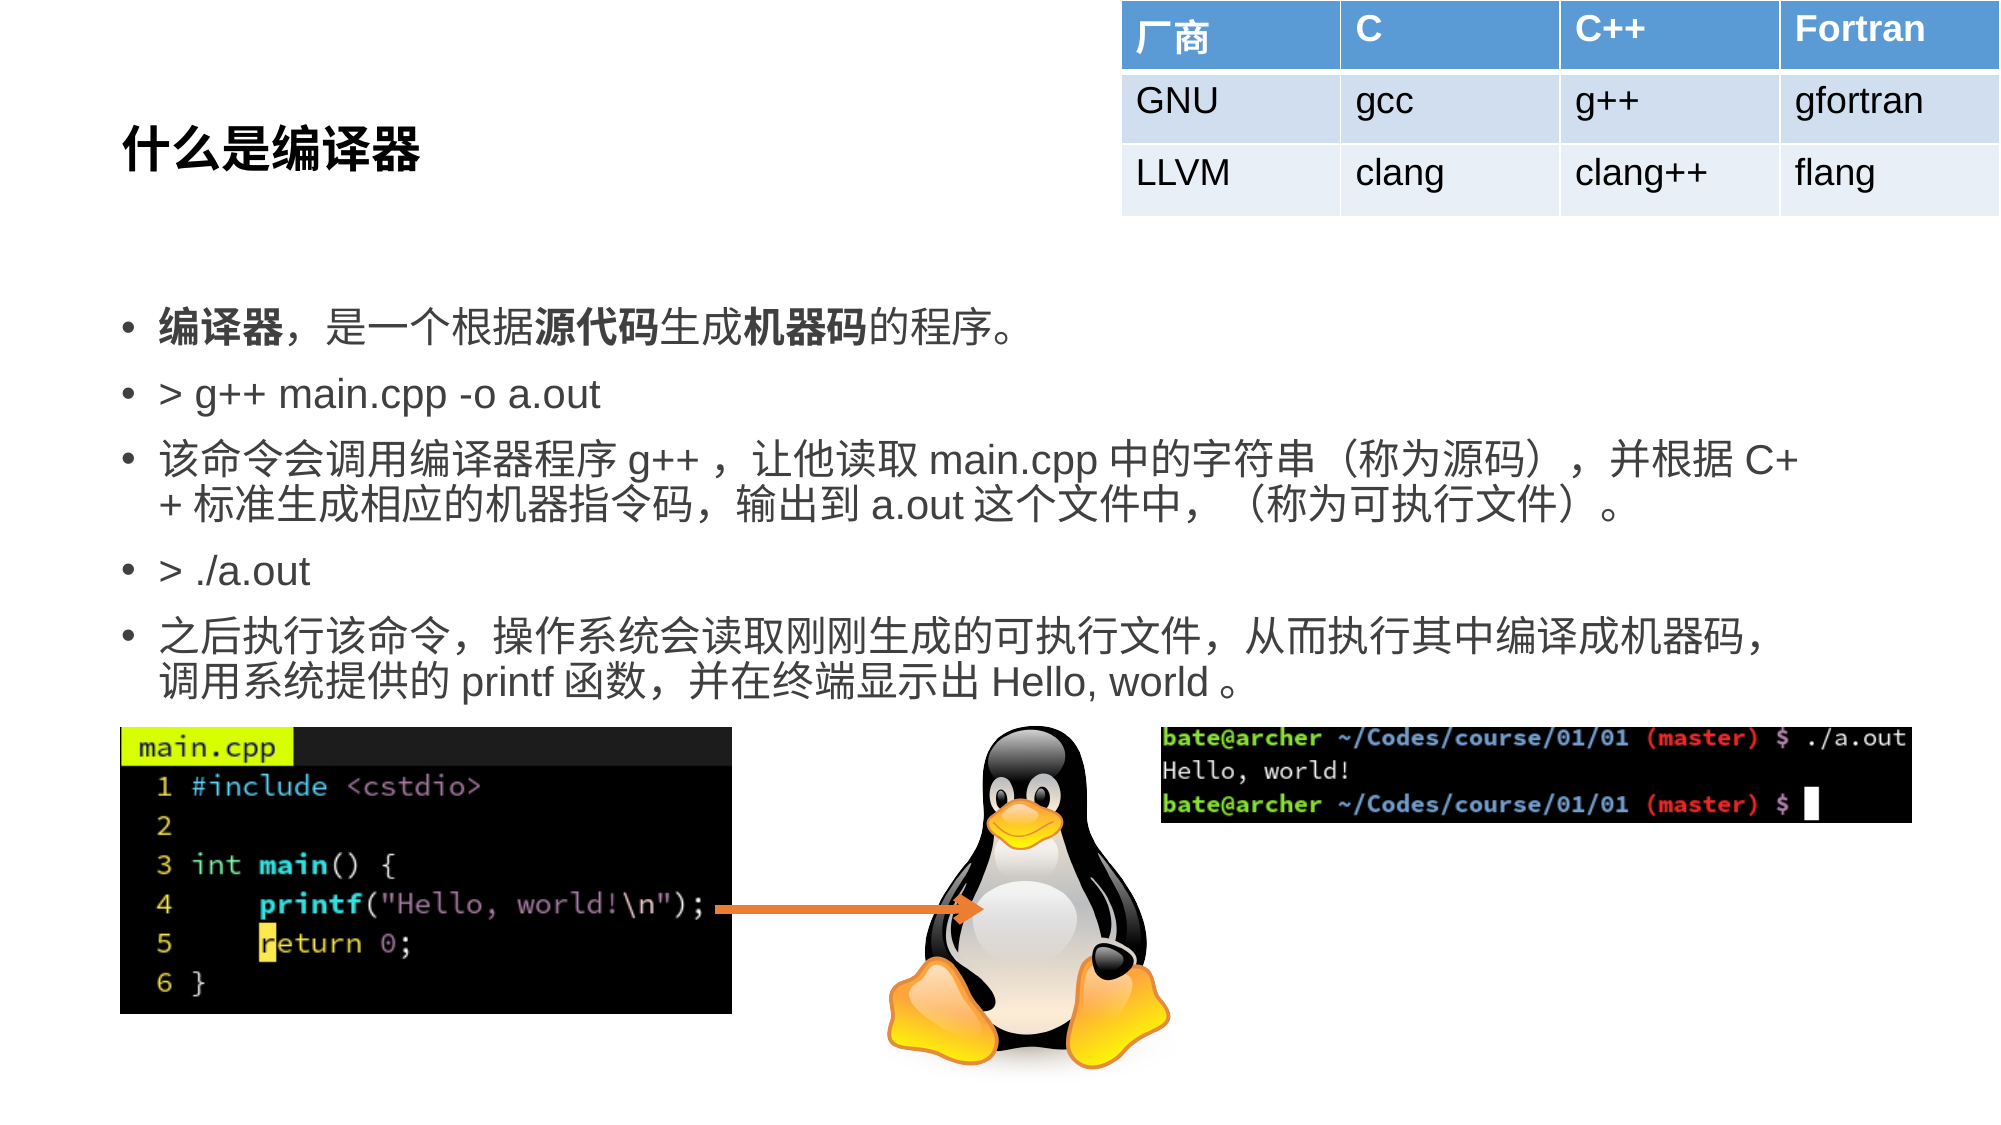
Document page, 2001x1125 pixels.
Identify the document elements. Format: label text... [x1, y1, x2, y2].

table_header C [1341, 1, 1559, 69]
table_cell g++ [1561, 75, 1779, 143]
table_cell GNU [1122, 75, 1340, 143]
table_header 厂商 [1122, 1, 1340, 69]
list 编译器，是一个根据源代码生成机器码的程序。 > g++ main.cpp -o a.out 该命令会调用编译器程序g++，让他读取main.cpp中的字符串（称为源码），并根据C++标准生成相应的机器指令码，输出到a.out这个文件中，（称为可执行文件）。 > ./a.out 之后执行该命令，操作系统会读取刚刚生成的可执行文件，从而执行其中编译成机器码，调用系统提供的printf函数，并在终端显示出Hello, world。 [106, 299, 1832, 1014]
table_cell gcc [1341, 75, 1559, 143]
table_cell flang [1781, 145, 1999, 216]
table_header C++ [1561, 1, 1779, 69]
picture [120, 727, 732, 1014]
table_header Fortran [1781, 1, 1999, 69]
picture [771, 638, 1912, 1125]
table_cell LLVM [1122, 145, 1340, 216]
table_cell clang++ [1561, 145, 1779, 216]
table_cell gfortran [1781, 75, 1999, 143]
title 什么是编译器 [106, 42, 1832, 260]
table_cell clang [1341, 145, 1559, 216]
